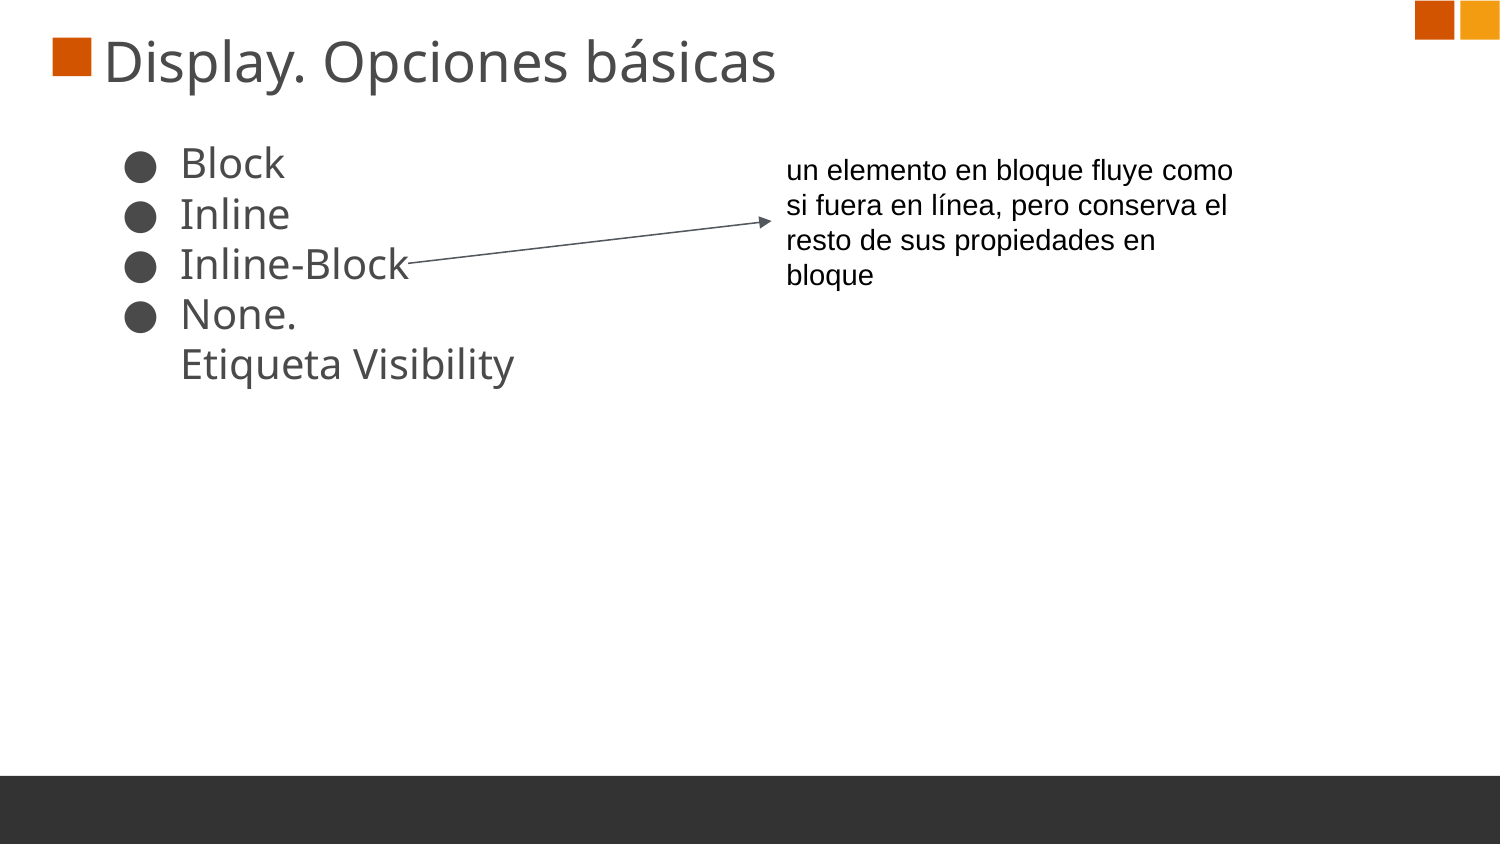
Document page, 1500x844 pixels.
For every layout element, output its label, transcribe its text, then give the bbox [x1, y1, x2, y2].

list Block Inline Inline-Block None. Etiqueta Visibility [97, 128, 575, 543]
title Display. Opciones básicas [94, 17, 1381, 107]
text_box un elemento en bloque fluye como si fuera en línea, pero conserva el resto de sus propiedades en bloque [771, 128, 1264, 314]
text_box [407, 220, 772, 264]
